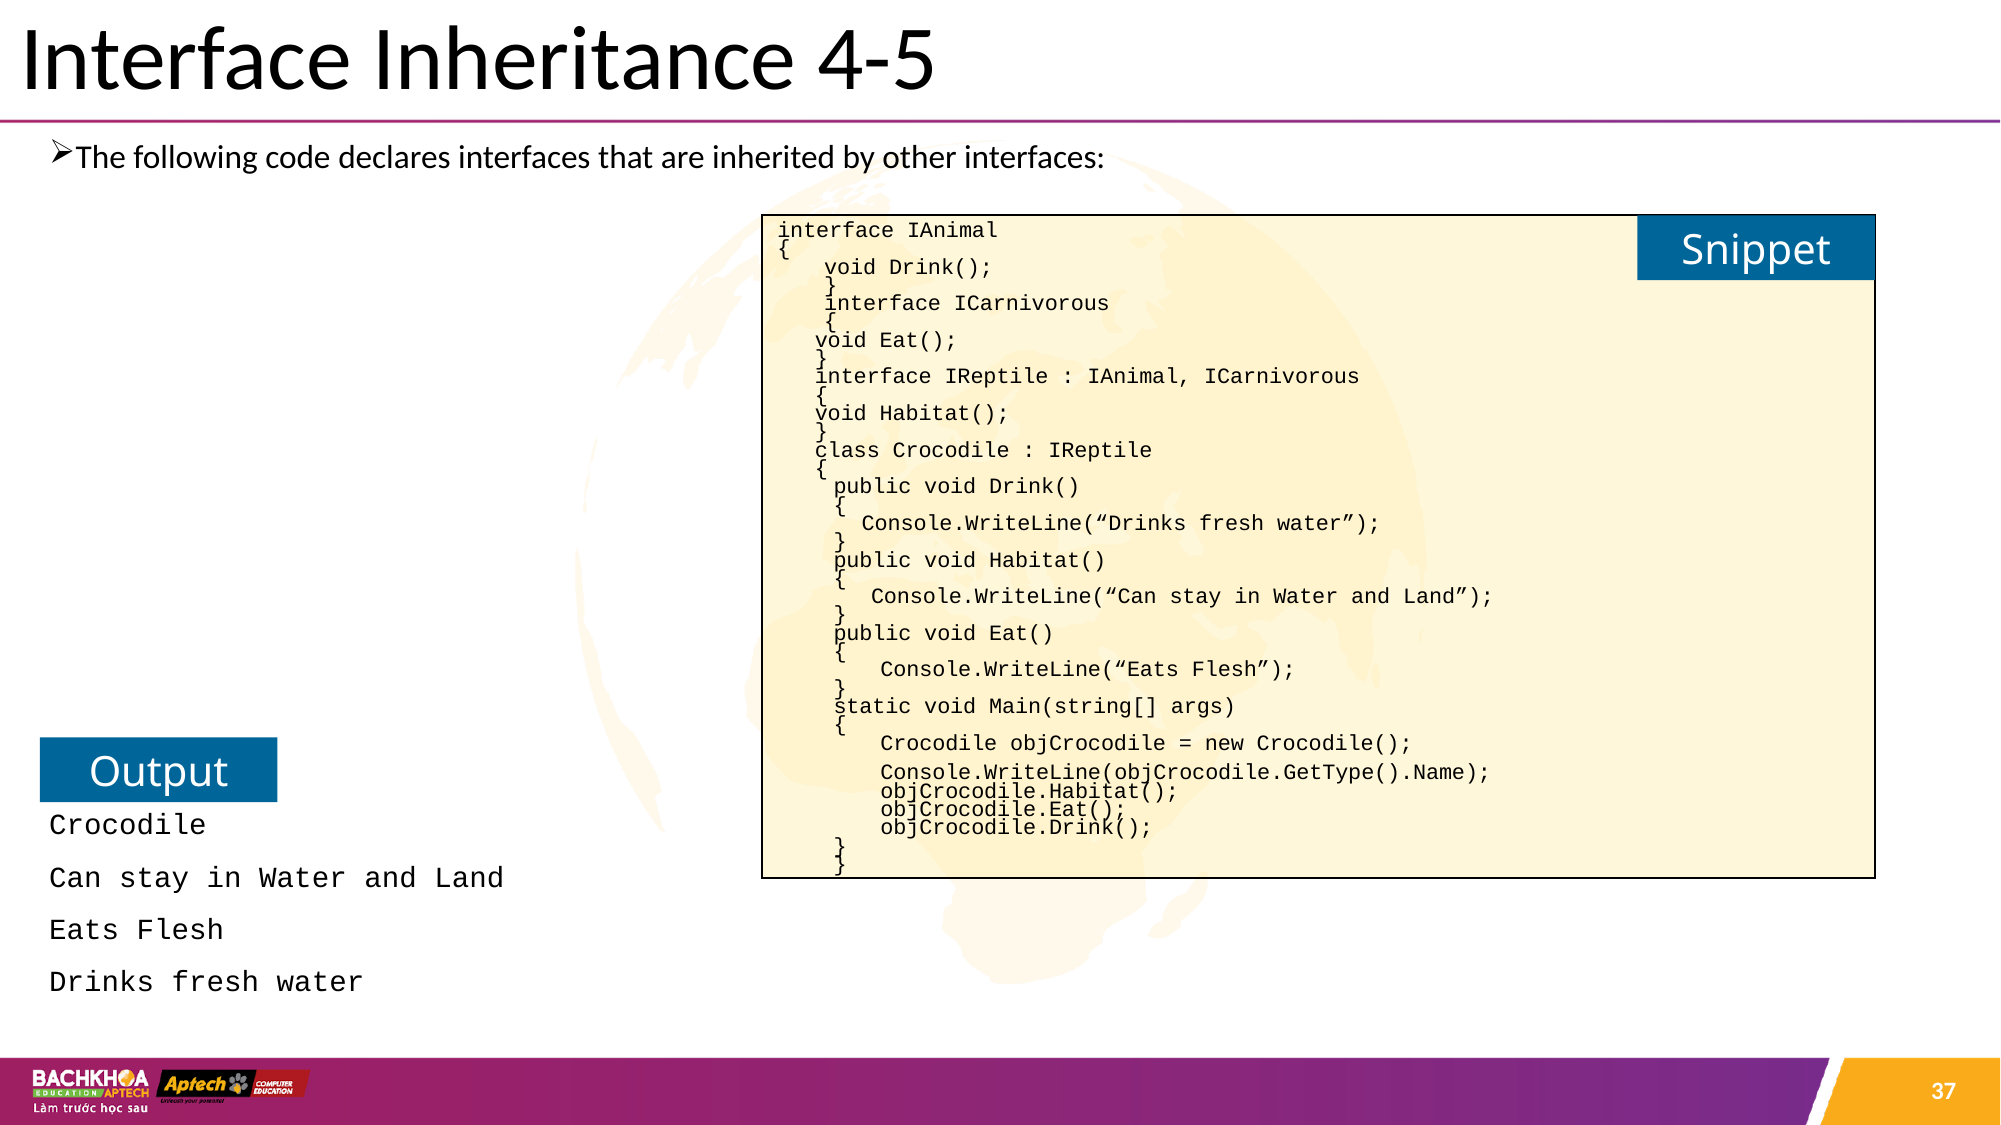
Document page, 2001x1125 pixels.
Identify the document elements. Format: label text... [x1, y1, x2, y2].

text_box Output [39, 737, 278, 803]
text_box interface IAnimal { void Drink(); } interface ICarnivorous { void Eat(); } interface IReptile : IAnimal, ICarnivorous { void Habitat(); } class Crocodile : IReptile { public void Drink() { Console.WriteLine(“Drinks fresh water”); } public void Habitat() { Console.WriteLine(“Can stay in Water and Land”); } public void Eat() { Console.WriteLine(“Eats Flesh”); } static void Main(string[] args) { Crocodile objCrocodile = new Crocodile(); Console.WriteLine(objCrocodile.GetType().Name); objCrocodile.Habitat(); objCrocodile.Eat(); objCrocodile.Drink(); } } [762, 215, 1875, 878]
title Interface Inheritance 4-5 [5, 3, 1993, 116]
list The following code declares interfaces that are inherited by other interfaces: Crocodile Can stay in Water and Land Eats Flesh Drinks fresh water [5, 125, 1993, 1014]
picture [0, 0, 2001, 1125]
text_box Snippet [1637, 215, 1875, 281]
slide_number 37 [1899, 1059, 1988, 1120]
